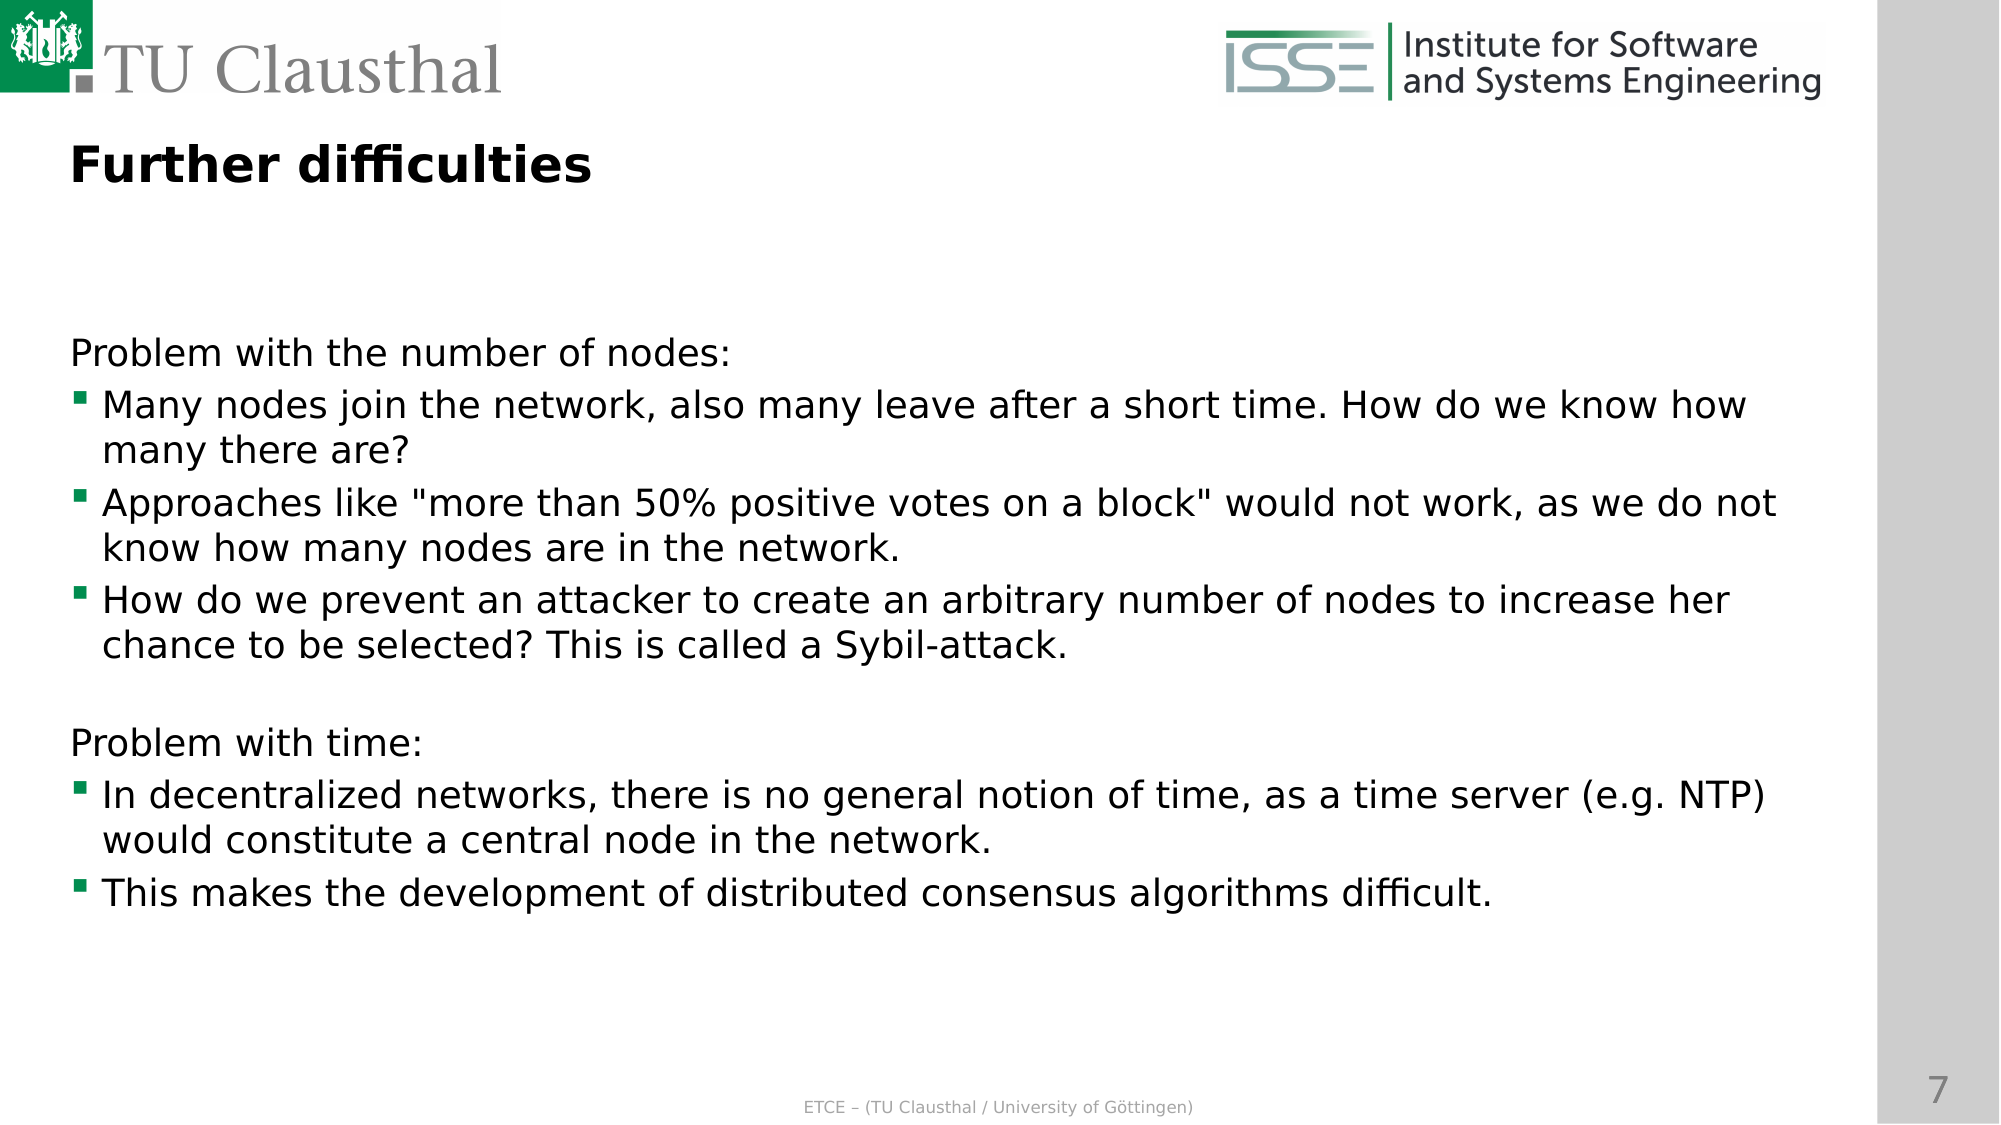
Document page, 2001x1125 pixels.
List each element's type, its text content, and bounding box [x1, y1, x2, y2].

picture [0, 0, 501, 93]
text_box Further difficulties [55, 125, 1818, 207]
picture [1218, 22, 1826, 107]
text_box Problem with the number of nodes: Many nodes join the network, also many leave after a short time. How do we know how many there are? Approaches like "more than 50% positive votes on a block" would not work, as we do not know how many nodes are in the network. How do we prevent an attacker to create an arbitrary number of nodes to increase her chance to be selected? This is called a Sybil-attack. Problem with time: In decentralized networks, there is no general notion of time, as a time server (e.g. NTP) would constitute a central node in the network. This makes the development of distributed consensus algorithms difficult. [55, 208, 1818, 1034]
